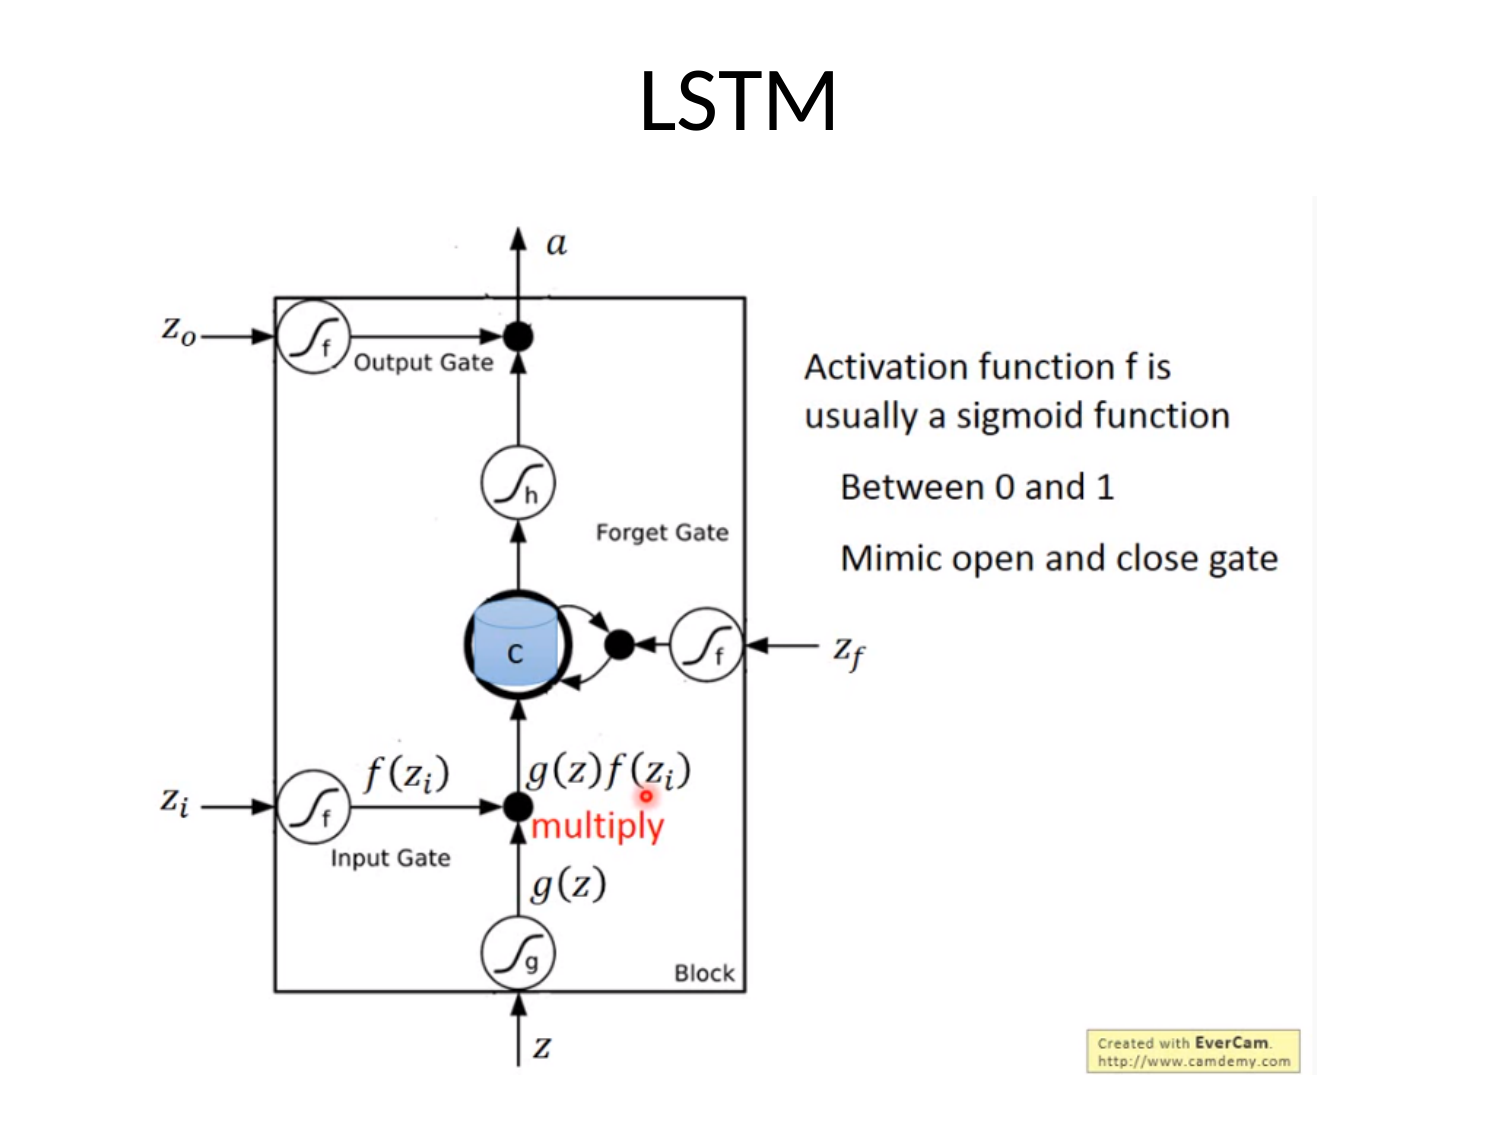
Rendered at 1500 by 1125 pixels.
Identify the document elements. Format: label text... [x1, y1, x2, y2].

title LSTM [64, 0, 1415, 188]
picture [123, 196, 1318, 1075]
